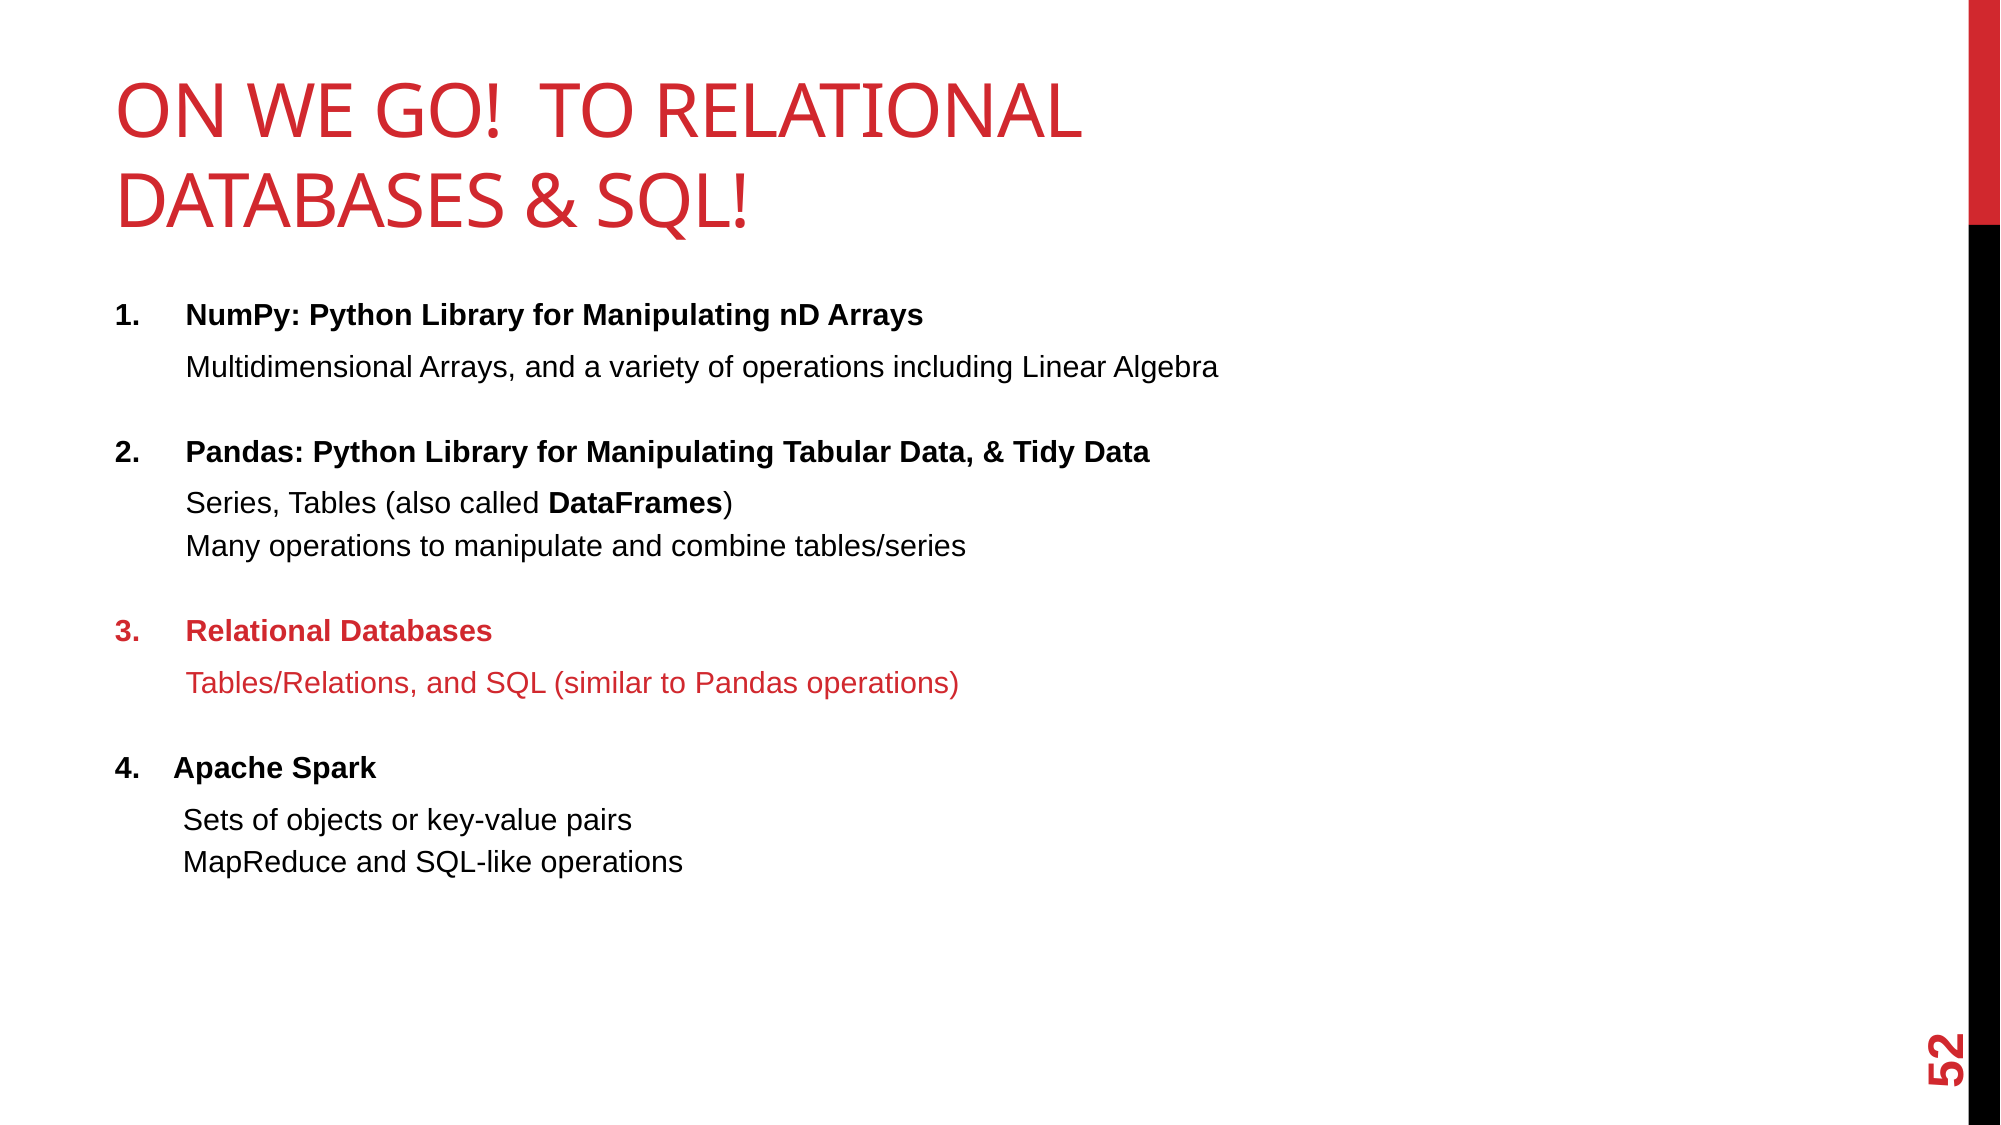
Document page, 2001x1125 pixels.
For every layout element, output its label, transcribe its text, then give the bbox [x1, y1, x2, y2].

title On we go! To relational Databases & SQL! [99, 25, 1367, 250]
list NumPy: Python Library for Manipulating nD Arrays Multidimensional Arrays, and a variety of operations including Linear Algebra Pandas: Python Library for Manipulating Tabular Data, & Tidy Data Series, Tables (also called DataFrames) Many operations to manipulate and combine tables/series Relational Databases Tables/Relations, and SQL (similar to Pandas operations) 4. Apache Spark Sets of objects or key-value pairs MapReduce and SQL-like operations [99, 287, 1767, 1005]
slide_number 52 [1903, 887, 1984, 1104]
